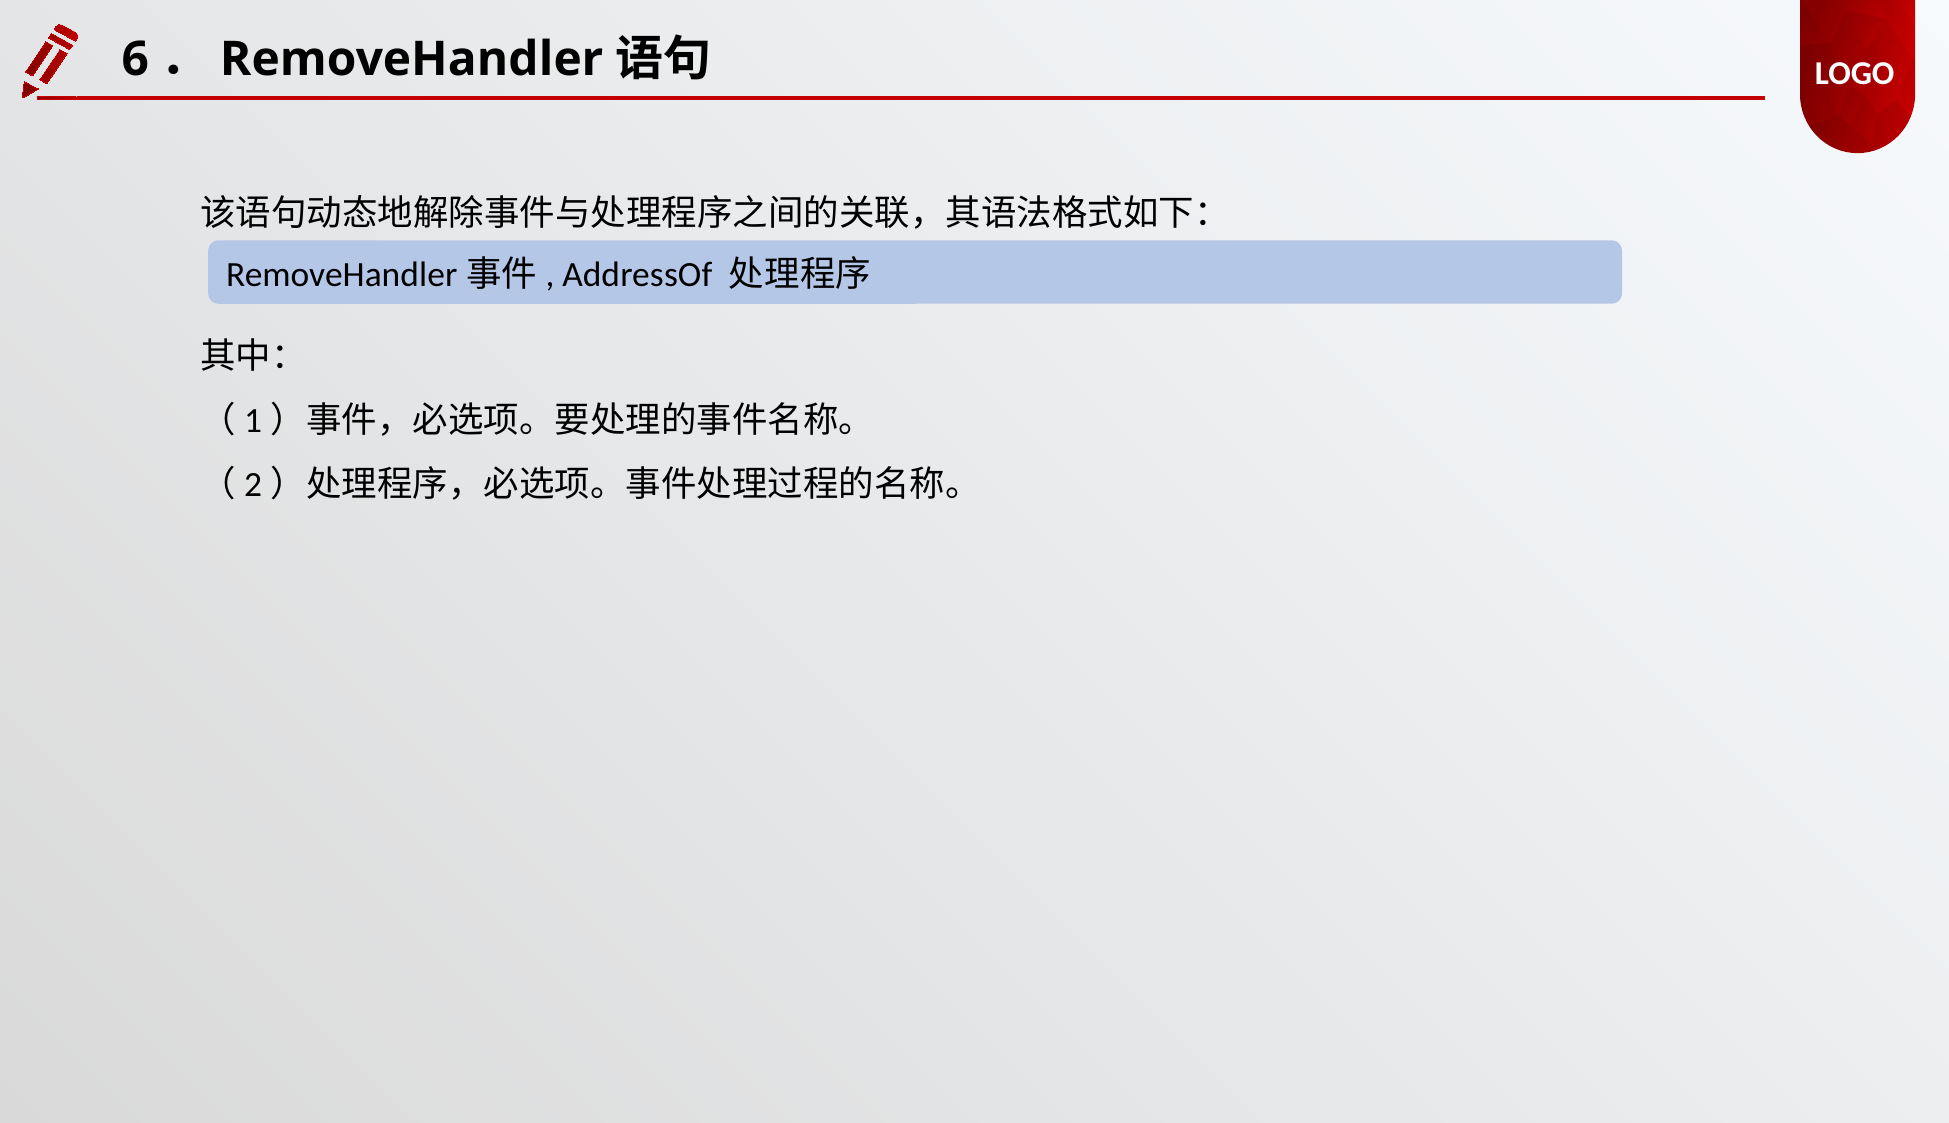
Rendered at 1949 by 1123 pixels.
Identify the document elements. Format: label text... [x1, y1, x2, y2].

picture [54, 24, 78, 41]
text_box 其中： （1）事件，必选项。要处理的事件名称。 （2）处理程序，必选项。事件处理过程的名称。 [185, 304, 1160, 511]
text_box 该语句动态地解除事件与处理程序之间的关联，其语法格式如下： [185, 182, 1255, 240]
text_box RemoveHandler事件, AddressOf 处理程序 [208, 240, 1623, 304]
picture [22, 82, 37, 97]
picture [1800, 0, 1916, 154]
picture [26, 42, 52, 75]
picture [48, 33, 73, 49]
picture [40, 50, 67, 83]
text_box 6．RemoveHandler语句 [101, 17, 764, 95]
